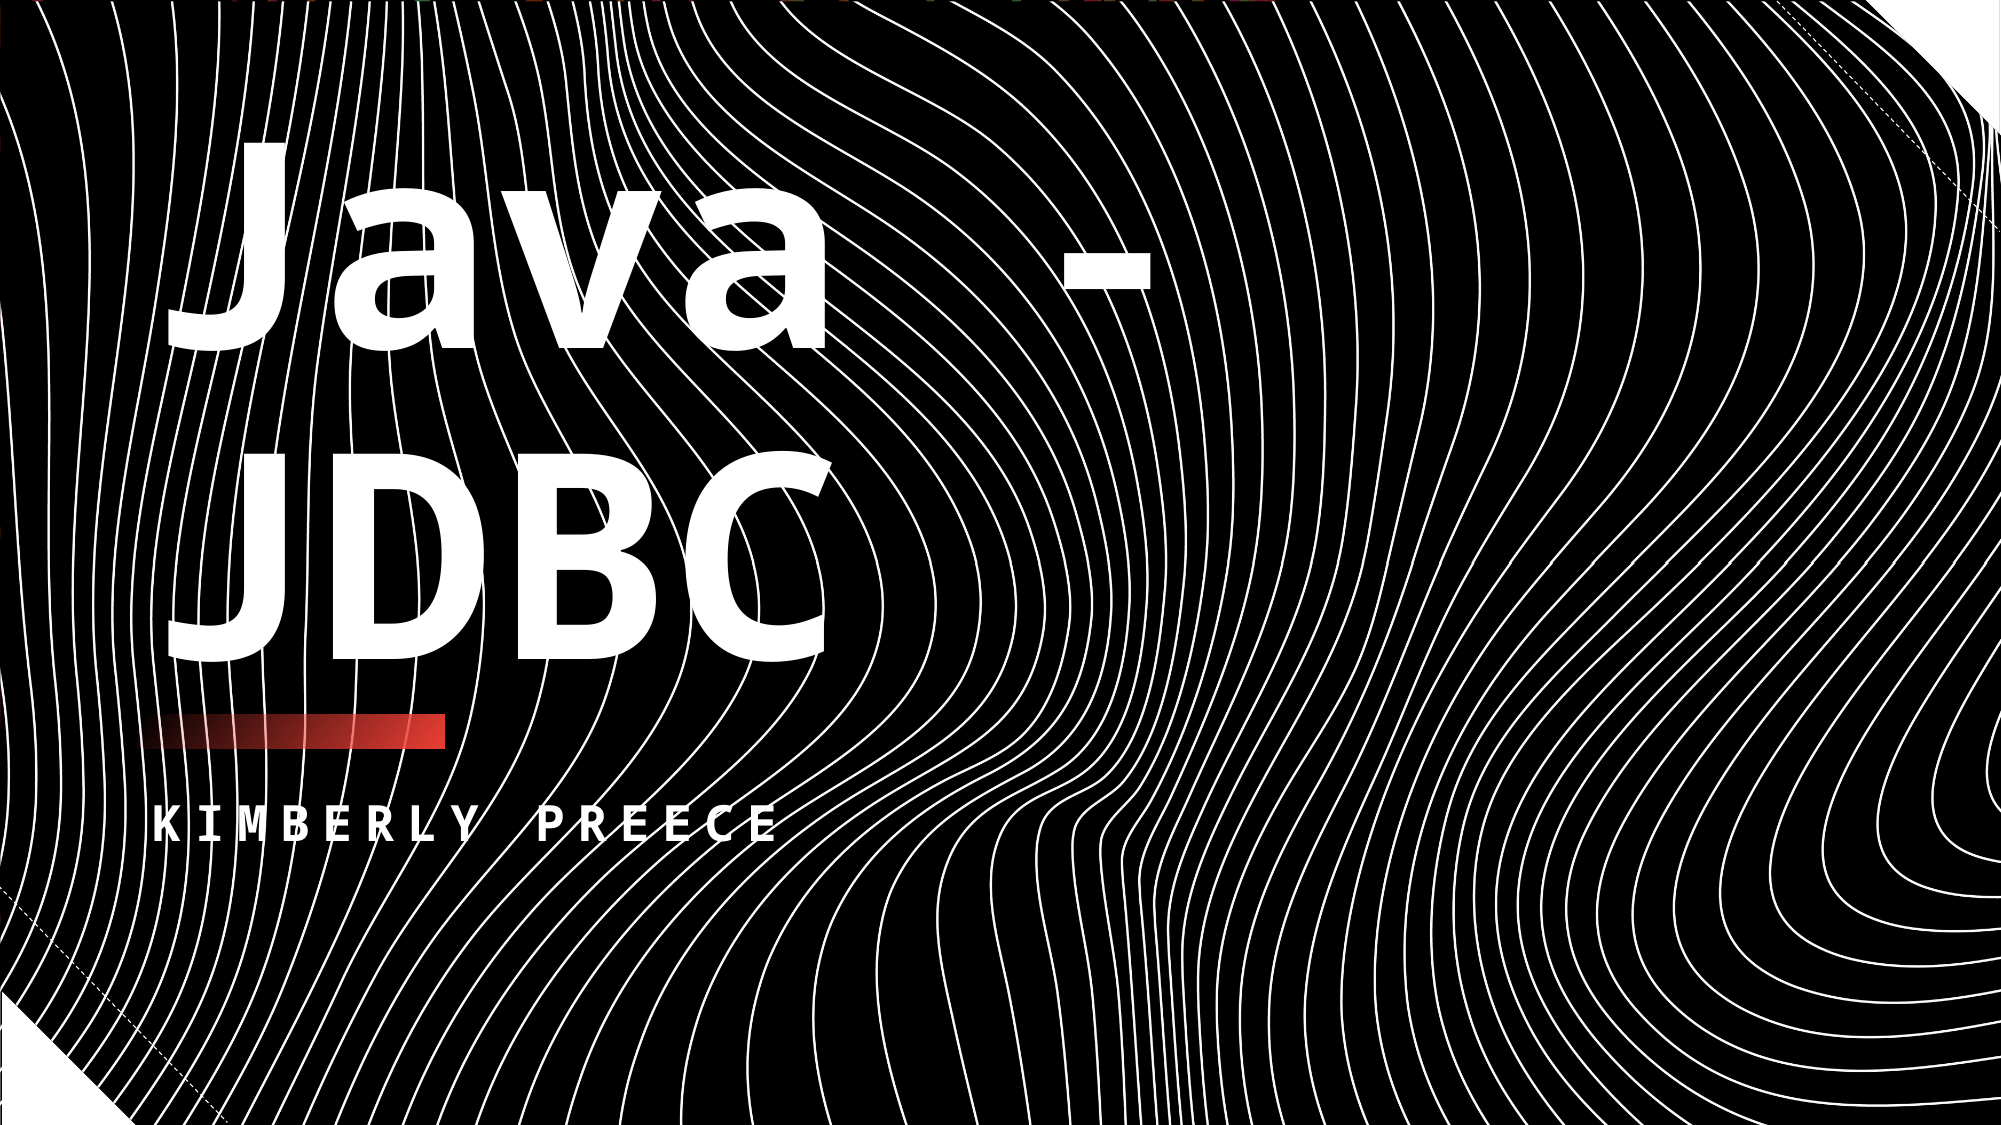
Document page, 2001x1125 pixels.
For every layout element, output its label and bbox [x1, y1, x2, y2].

picture [0, 0, 2001, 1125]
text_box [0, 885, 228, 1123]
text_box [1771, 0, 2000, 233]
